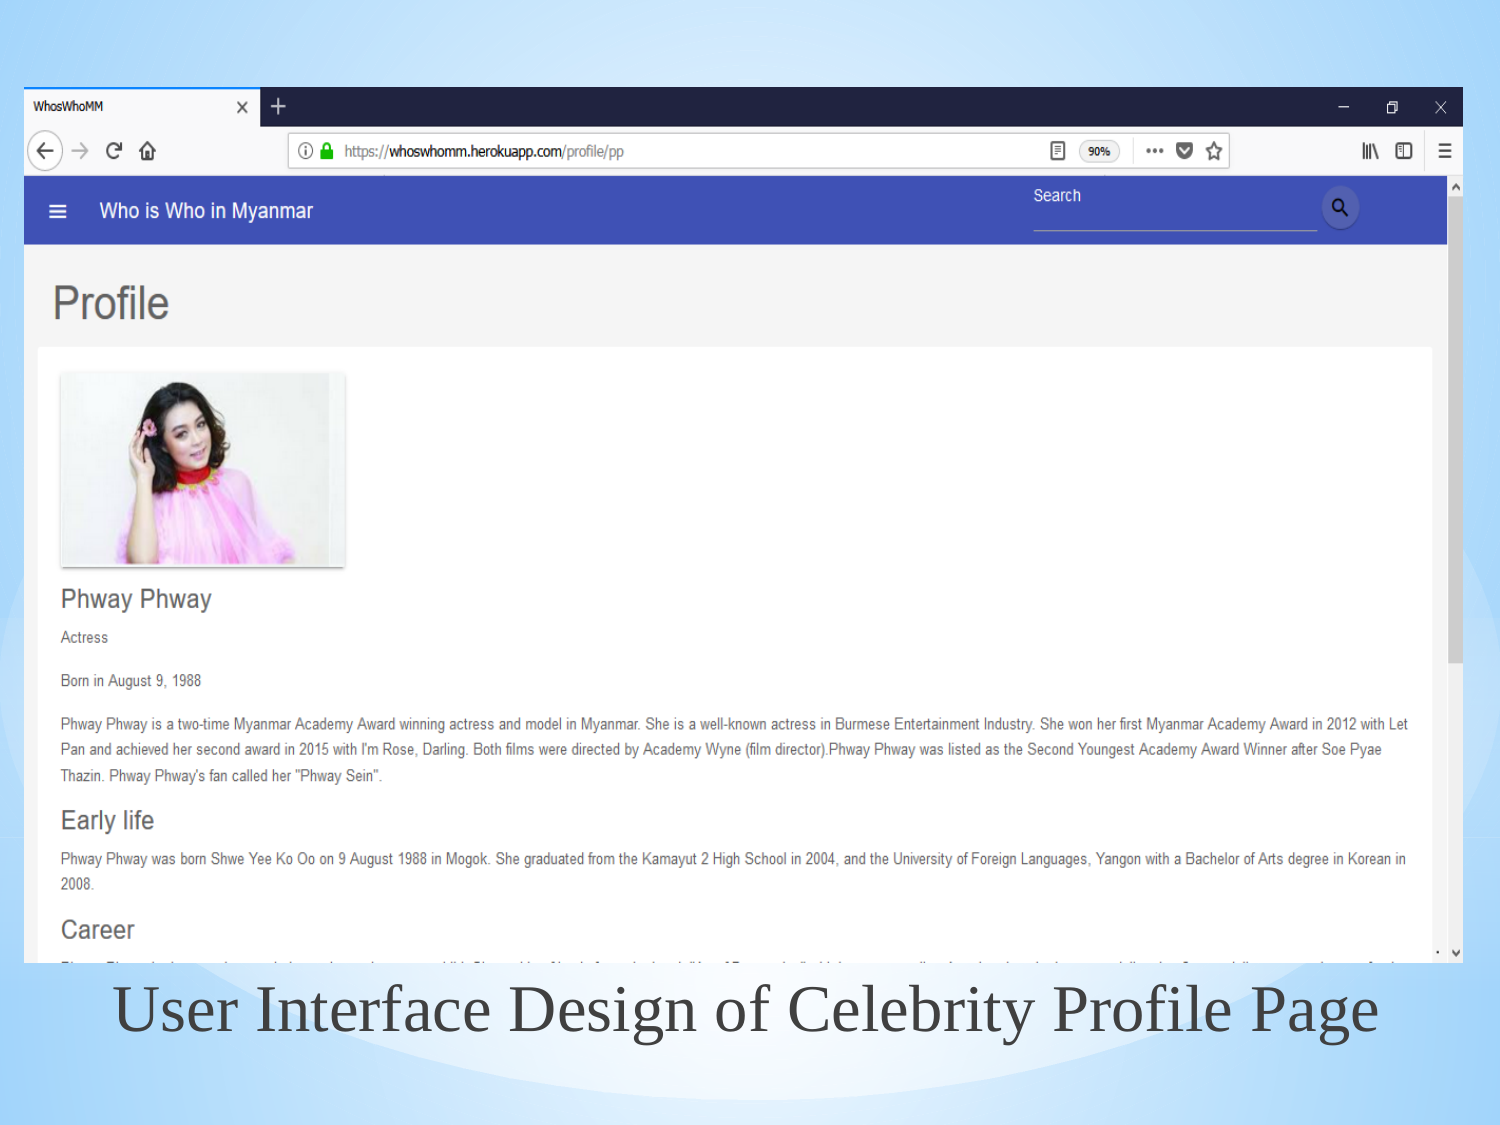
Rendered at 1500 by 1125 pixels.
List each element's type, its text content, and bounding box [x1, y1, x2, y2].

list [24, 87, 1463, 963]
list User Interface Design of Celebrity Profile Page [0, 37, 1488, 1088]
